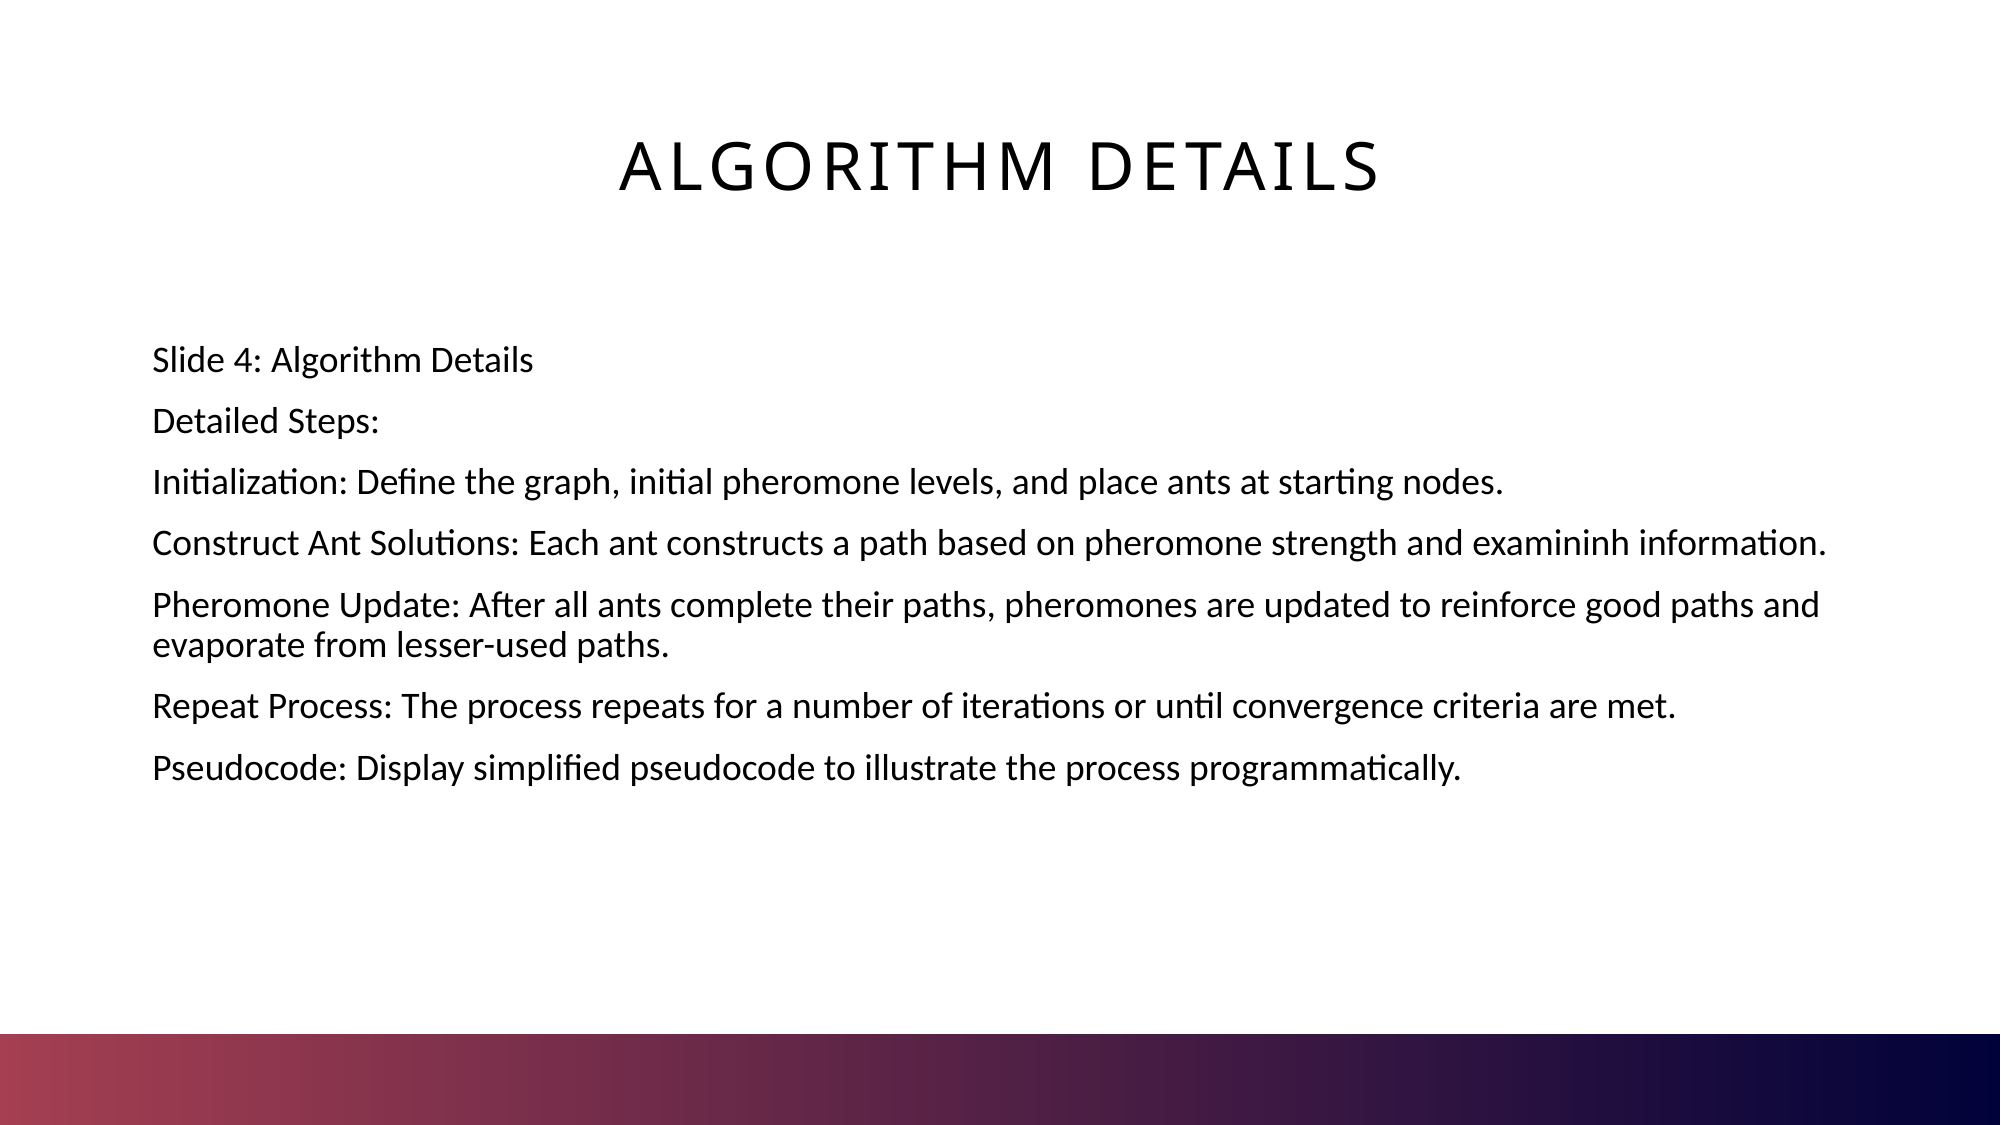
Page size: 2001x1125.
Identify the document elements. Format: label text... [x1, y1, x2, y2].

list Slide 4: Algorithm Details Detailed Steps: Initialization: Define the graph, initial pheromone levels, and place ants at starting nodes. Construct Ant Solutions: Each ant constructs a path based on pheromone strength and examininh information. Pheromone Update: After all ants complete their paths, pheromones are updated to reinforce good paths and evaporate from lesser-used paths. Repeat Process: The process repeats for a number of iterations or until convergence criteria are met. Pseudocode: Display simplified pseudocode to illustrate the process programmatically. [137, 332, 1945, 896]
title Algorithm Details [137, 60, 1863, 278]
text_box [0, 1033, 2000, 1125]
